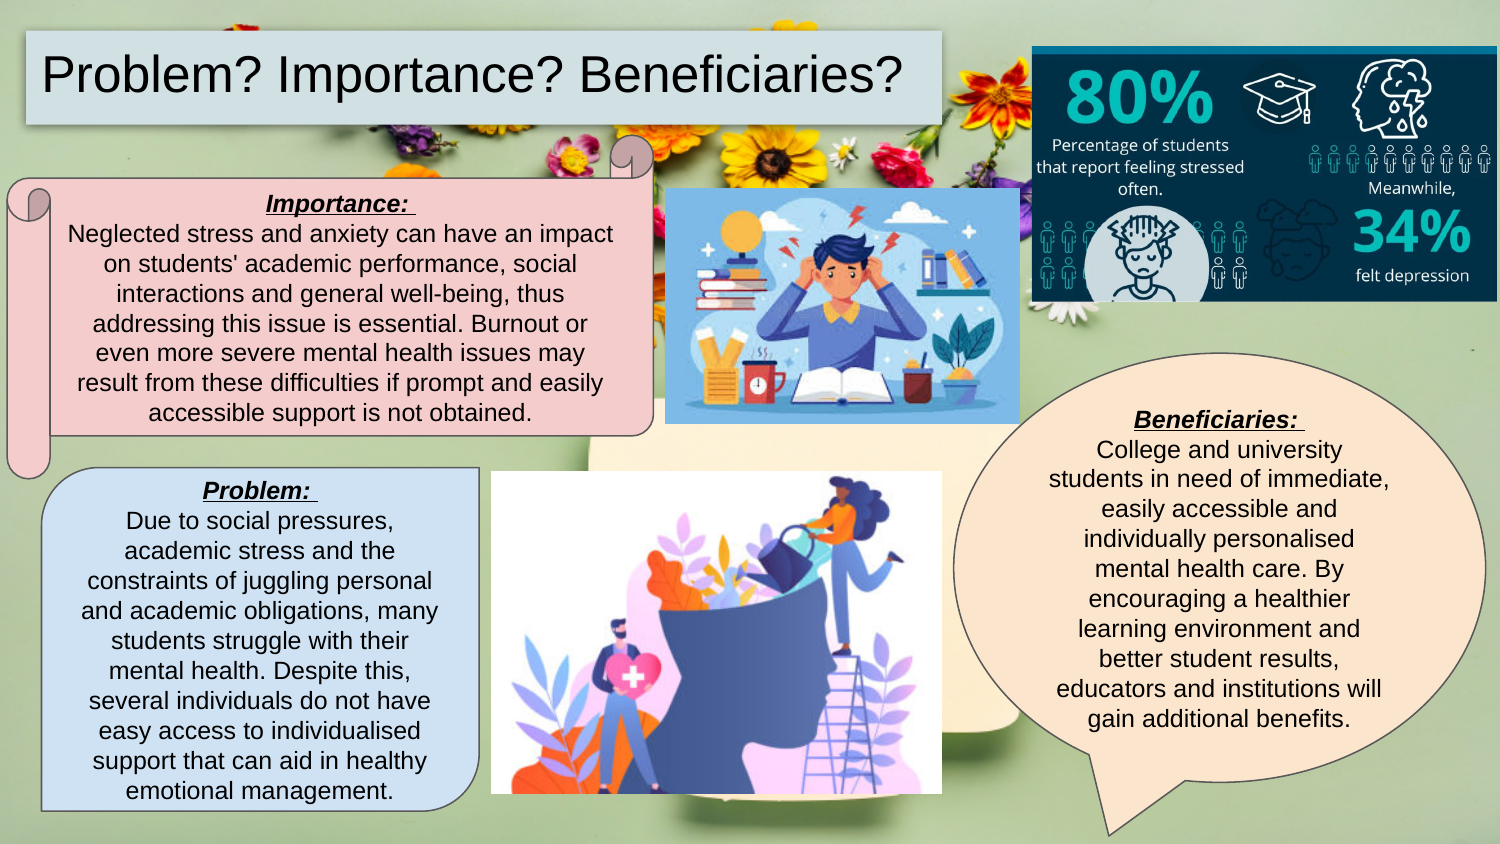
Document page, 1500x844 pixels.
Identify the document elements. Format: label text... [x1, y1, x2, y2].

text_box Problem: Due to social pressures, academic stress and the constraints of juggling personal and academic obligations, many students struggle with their mental health. Despite this, several individuals do not have easy access to individualised support that can aid in healthy emotional management. [41, 467, 480, 812]
title Problem? Importance? Beneficiaries? [26, 30, 942, 125]
text_box Importance: Neglected stress and anxiety can have an impact on students' academic performance, social interactions and general well-being, thus addressing this issue is essential. Burnout or even more severe mental health issues may result from these difficulties if prompt and easily accessible support is not obtained. [7, 135, 654, 479]
text_box Beneficiaries: College and university students in need of immediate, easily accessible and individually personalised mental health care. By encouraging a healthier learning environment and better student results, educators and institutions will gain additional benefits. [953, 353, 1486, 837]
picture [0, 0, 1500, 844]
